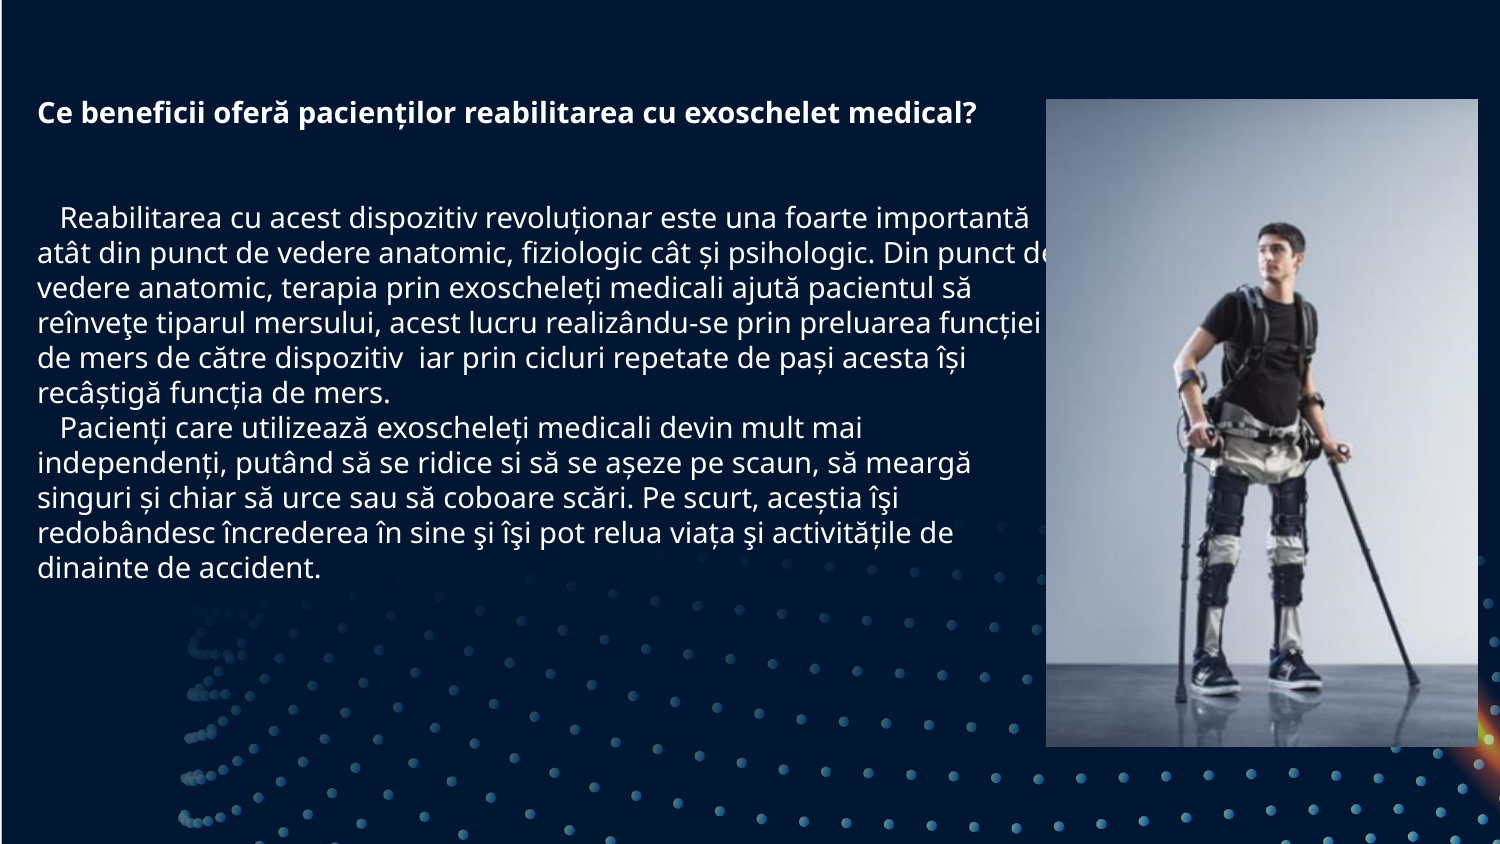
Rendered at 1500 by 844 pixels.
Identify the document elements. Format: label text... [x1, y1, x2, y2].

picture [0, 0, 1500, 844]
title Ce beneficii oferă pacienților reabilitarea cu exoschelet medical? Reabilitarea cu acest dispozitiv revoluționar este una foarte importantă atât din punct de vedere anatomic, fiziologic cât și psihologic. Din punct de vedere anatomic, terapia prin exoscheleți medicali ajută pacientul să reînveţe tiparul mersului, acest lucru realizându-se prin preluarea funcției de mers de către dispozitiv iar prin cicluri repetate de pași acesta își recâștigă funcția de mers. Pacienți care utilizează exoscheleți medicali devin mult mai independenți, putând să se ridice si să se așeze pe scaun, să meargă singuri și chiar să urce sau să coboare scări. Pe scurt, aceștia îşi redobândesc încrederea în sine şi îşi pot relua viața şi activitățile de dinainte de accident. [22, 79, 1076, 844]
